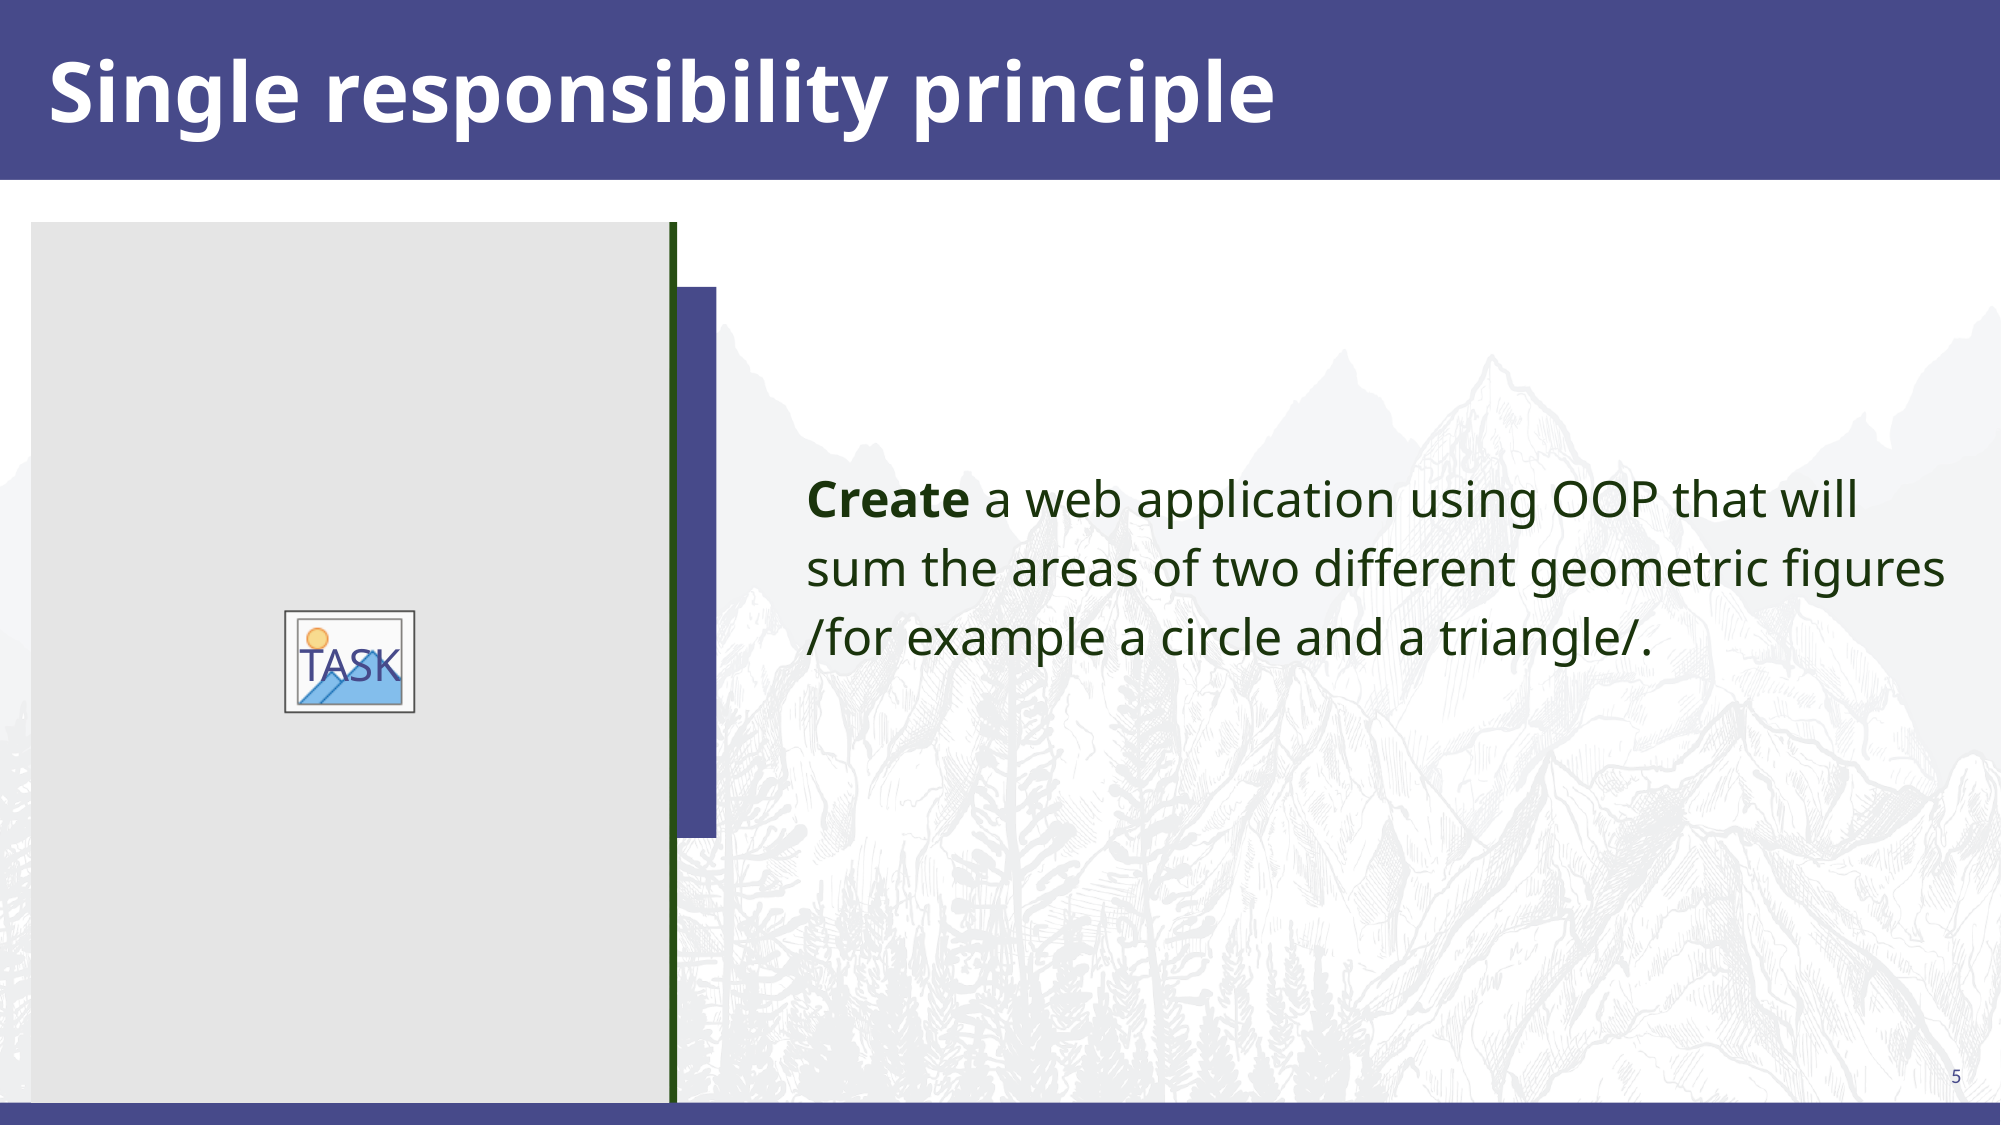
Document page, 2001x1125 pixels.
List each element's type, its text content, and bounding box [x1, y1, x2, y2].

list Create a web application using OOP that will sum the areas of two different geometric figures /for example a circle and a triangle/. [786, 222, 1968, 1047]
title Single responsibility principle [31, 16, 1591, 162]
picture [30, 222, 670, 1103]
slide_number 5 [1897, 1049, 1968, 1101]
